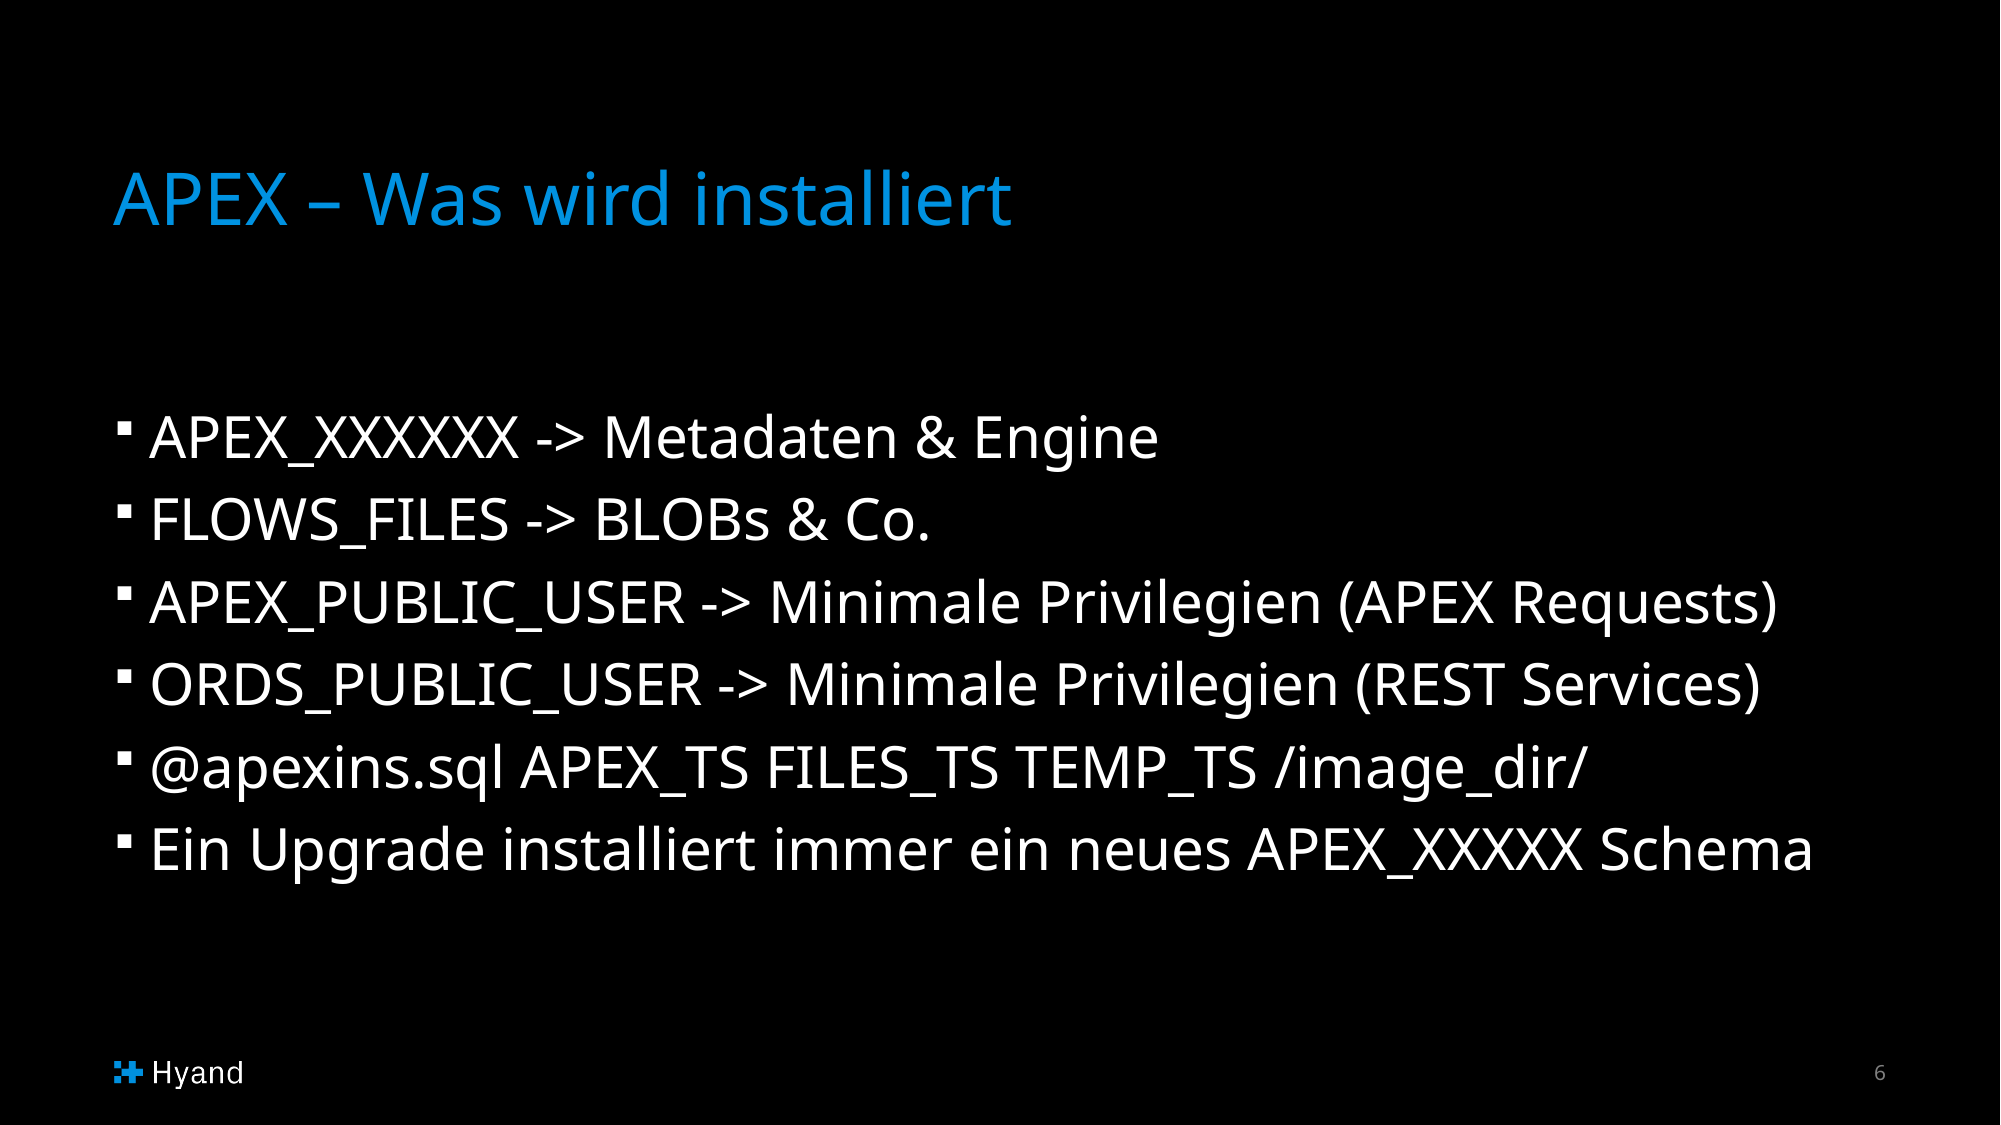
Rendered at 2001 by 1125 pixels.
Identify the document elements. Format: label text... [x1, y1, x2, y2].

slide_number 6 [1781, 1061, 1886, 1087]
picture [114, 1061, 242, 1089]
list APEX_XXXXXX -> Metadaten & Engine FLOWS_FILES -> BLOBs & Co. APEX_PUBLIC_USER -> Minimale Privilegien (APEX Requests) ORDS_PUBLIC_USER -> Minimale Privilegien (REST Services) @apexins.sql APEX_TS FILES_TS TEMP_TS /image_dir/ Ein Upgrade installiert immer ein neues APEX_XXXXX Schema [113, 399, 1886, 1006]
title APEX – Was wird installiert [114, 152, 1886, 241]
